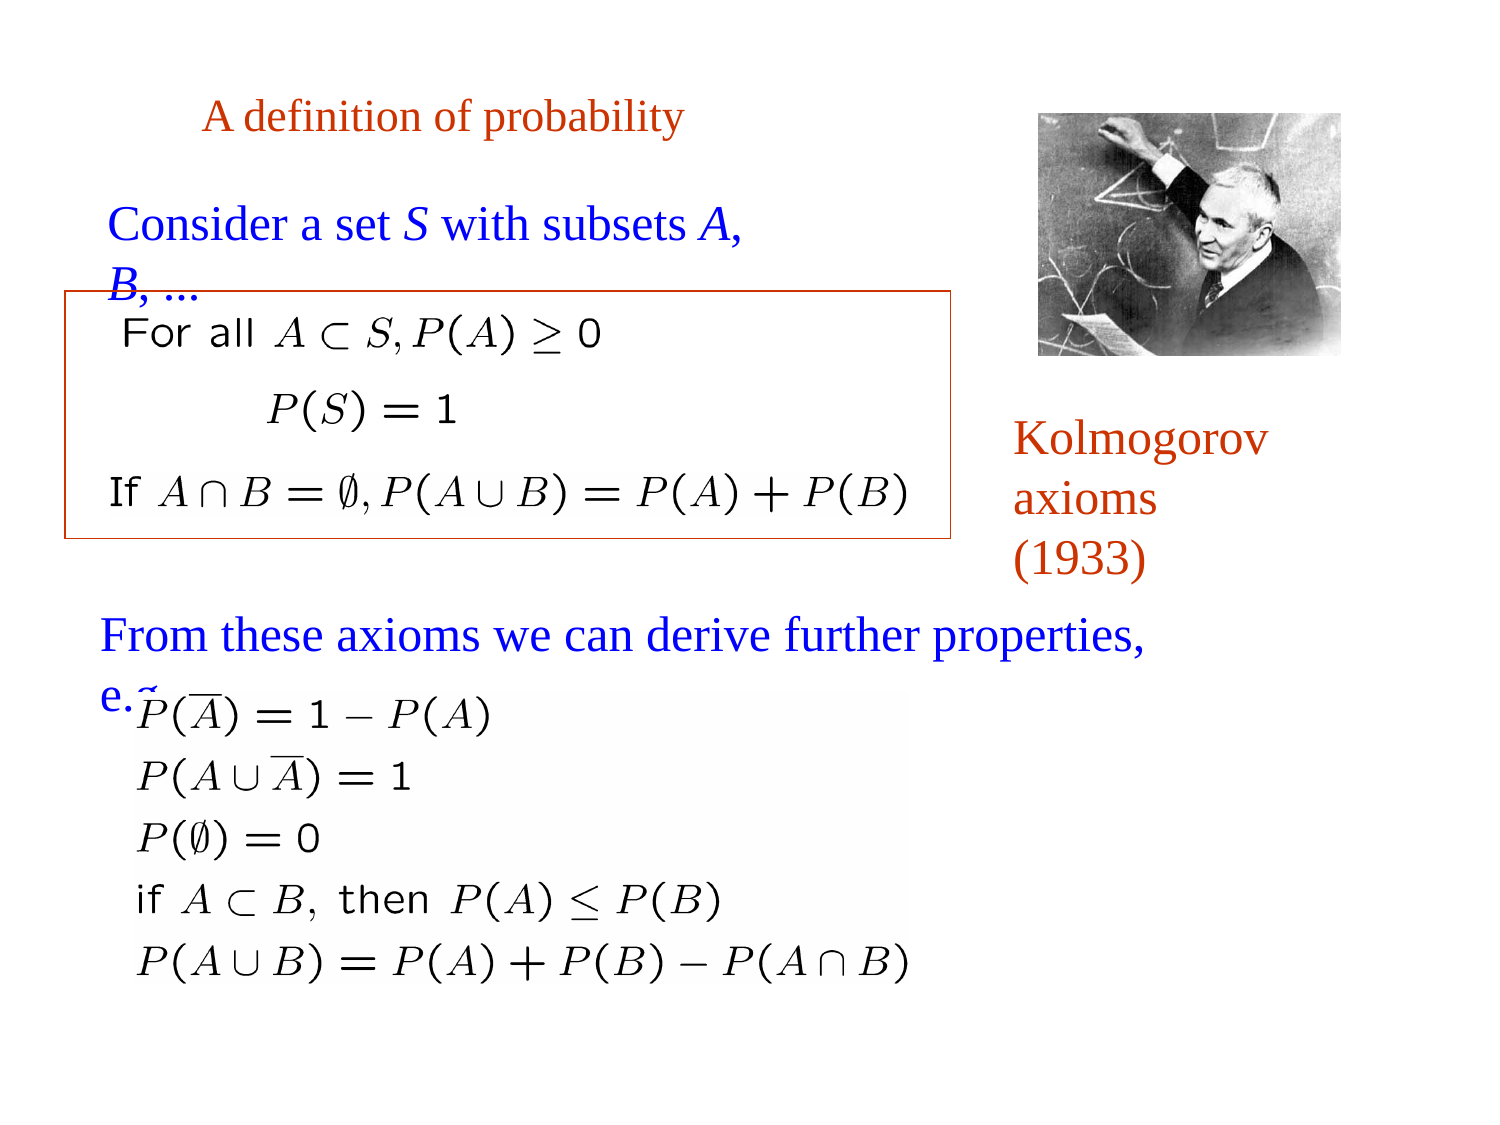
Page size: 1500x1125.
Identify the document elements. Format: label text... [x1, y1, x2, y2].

picture [123, 314, 601, 357]
text_box Kolmogorov axioms (1933) [998, 397, 1319, 593]
picture [135, 692, 909, 984]
text_box From these axioms we can derive further properties, e.g. [85, 594, 1244, 730]
picture [266, 390, 457, 433]
text_box Consider a set S with subsets A, B, ... [92, 183, 863, 290]
text_box [64, 290, 951, 539]
picture [1037, 113, 1341, 356]
picture [109, 473, 908, 516]
title A definition of probability [65, 78, 833, 149]
